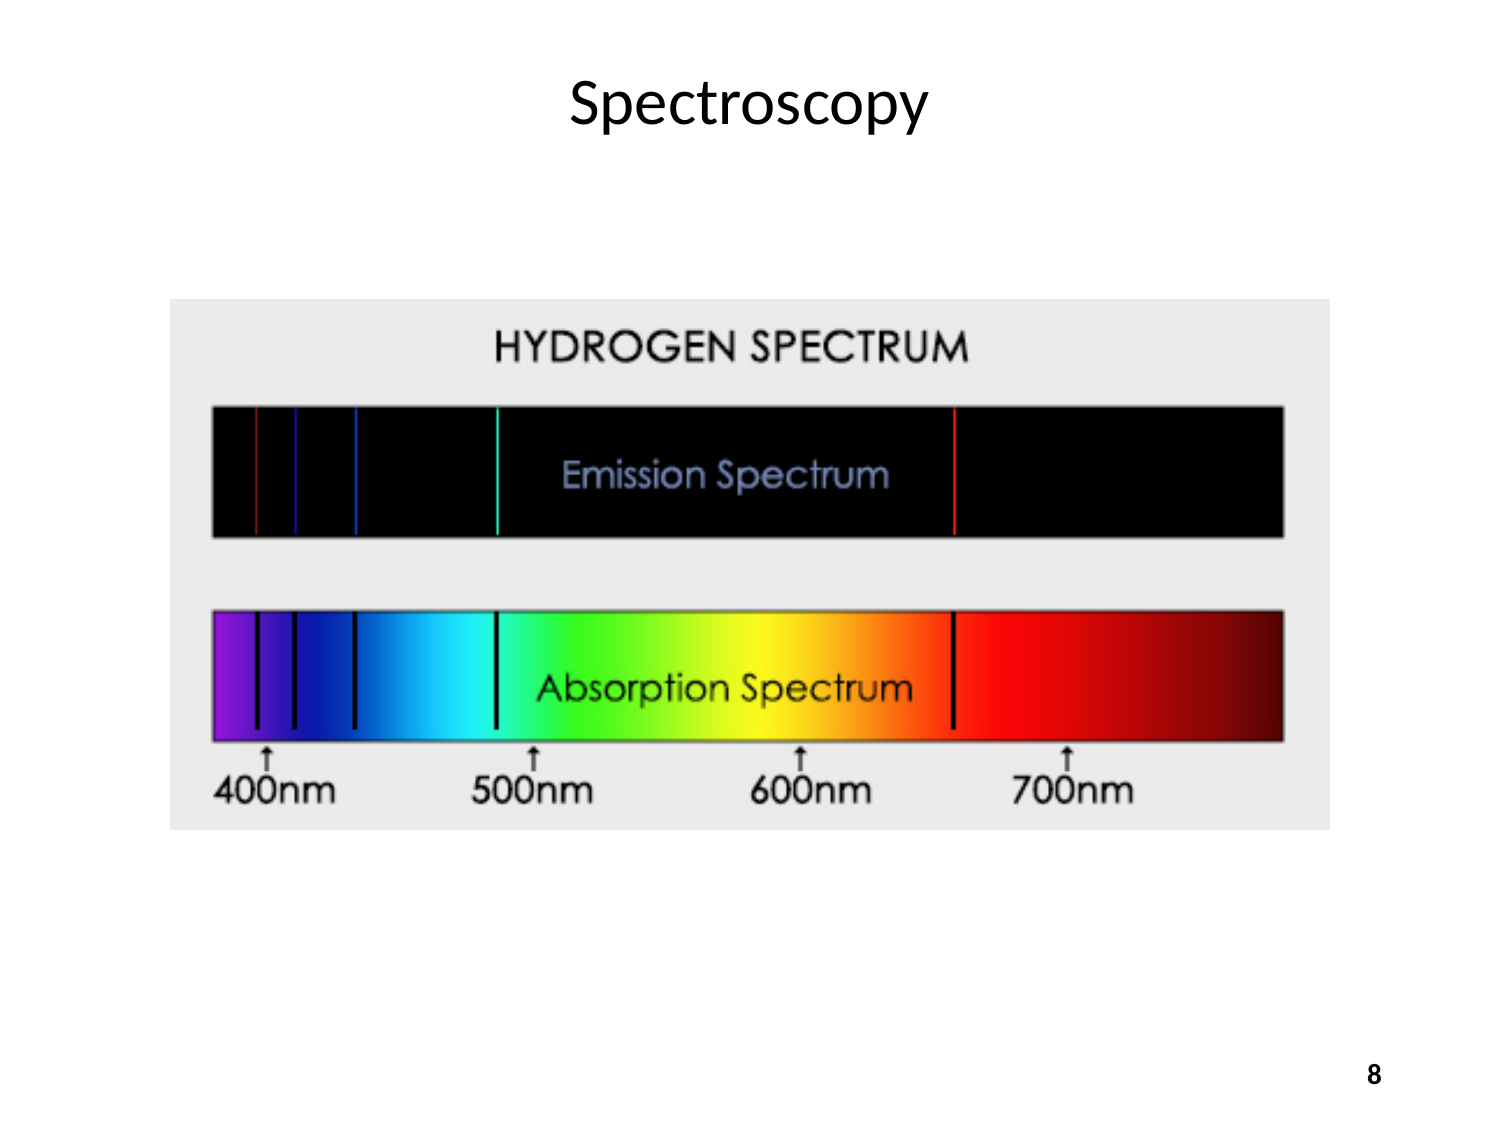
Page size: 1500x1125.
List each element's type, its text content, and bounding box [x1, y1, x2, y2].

picture [170, 299, 1330, 830]
slide_number 8 [1059, 1042, 1397, 1103]
text_box Spectroscopy [103, 59, 1397, 241]
